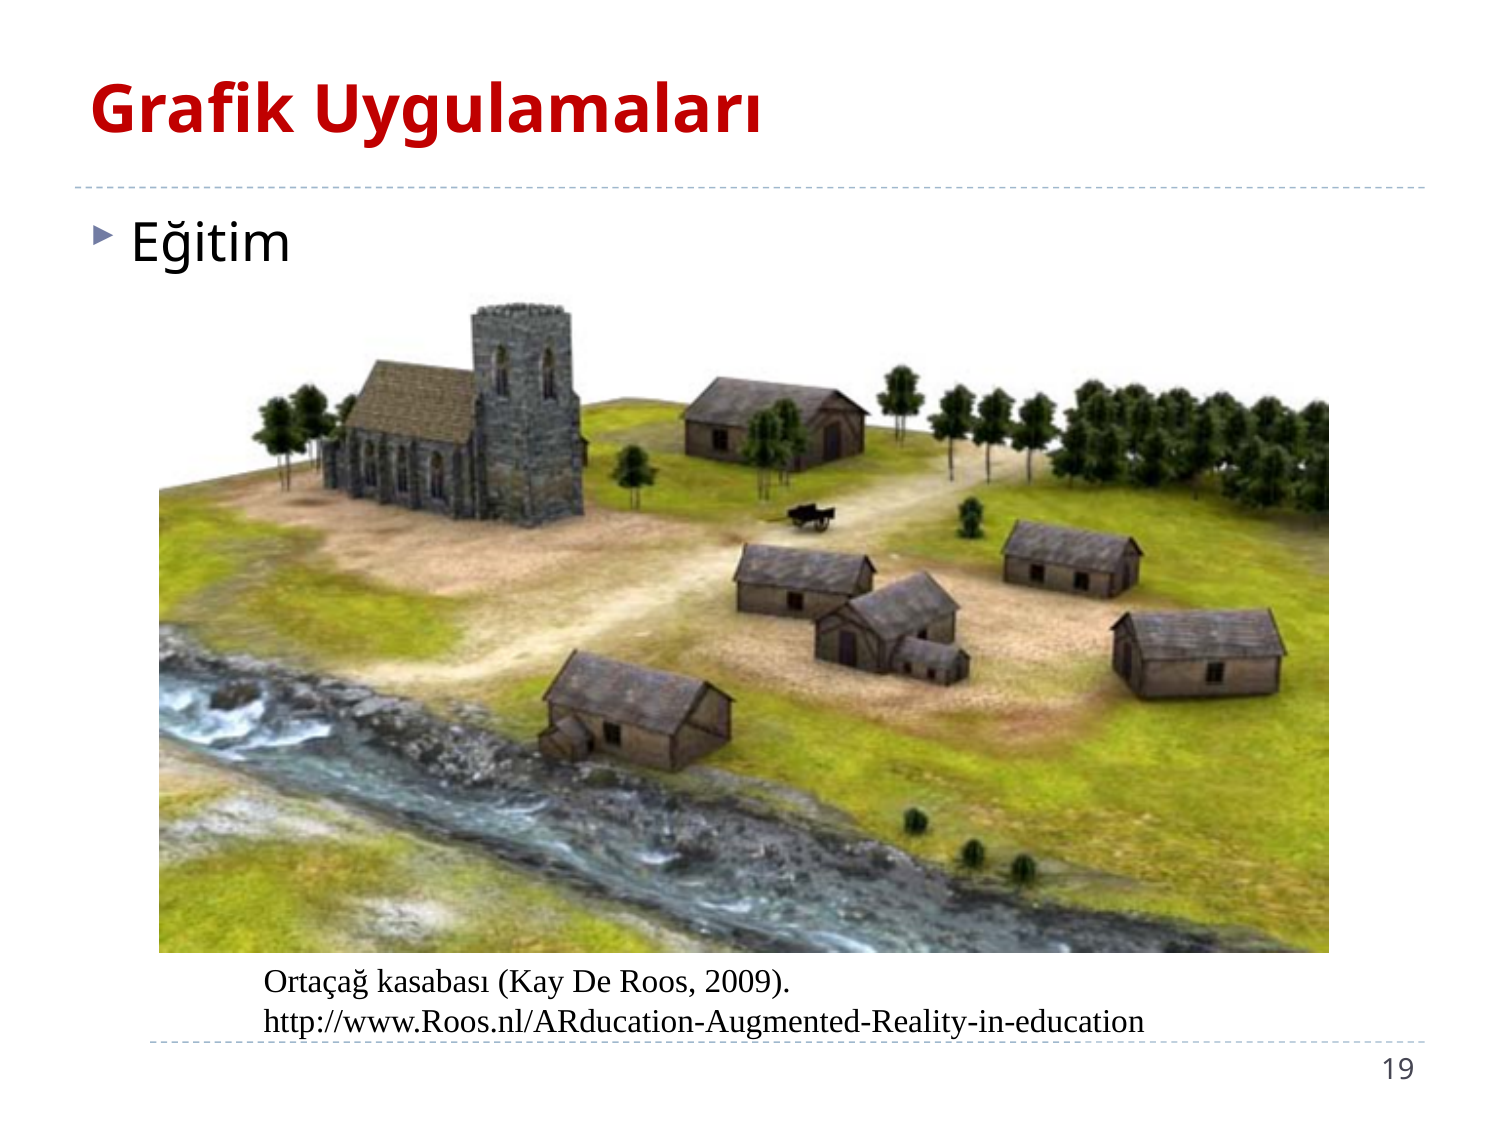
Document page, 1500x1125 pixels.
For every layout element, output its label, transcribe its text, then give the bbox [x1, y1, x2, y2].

title Grafik Uygulamaları [75, 24, 1425, 188]
slide_number 19 [1080, 1042, 1430, 1103]
picture [159, 274, 1330, 953]
text_box Ortaçağ kasabası (Kay De Roos, 2009). http://www.Roos.nl/ARducation-Augmented-Reality-in-education [248, 965, 1170, 1047]
list Eğitim [75, 200, 1425, 1006]
